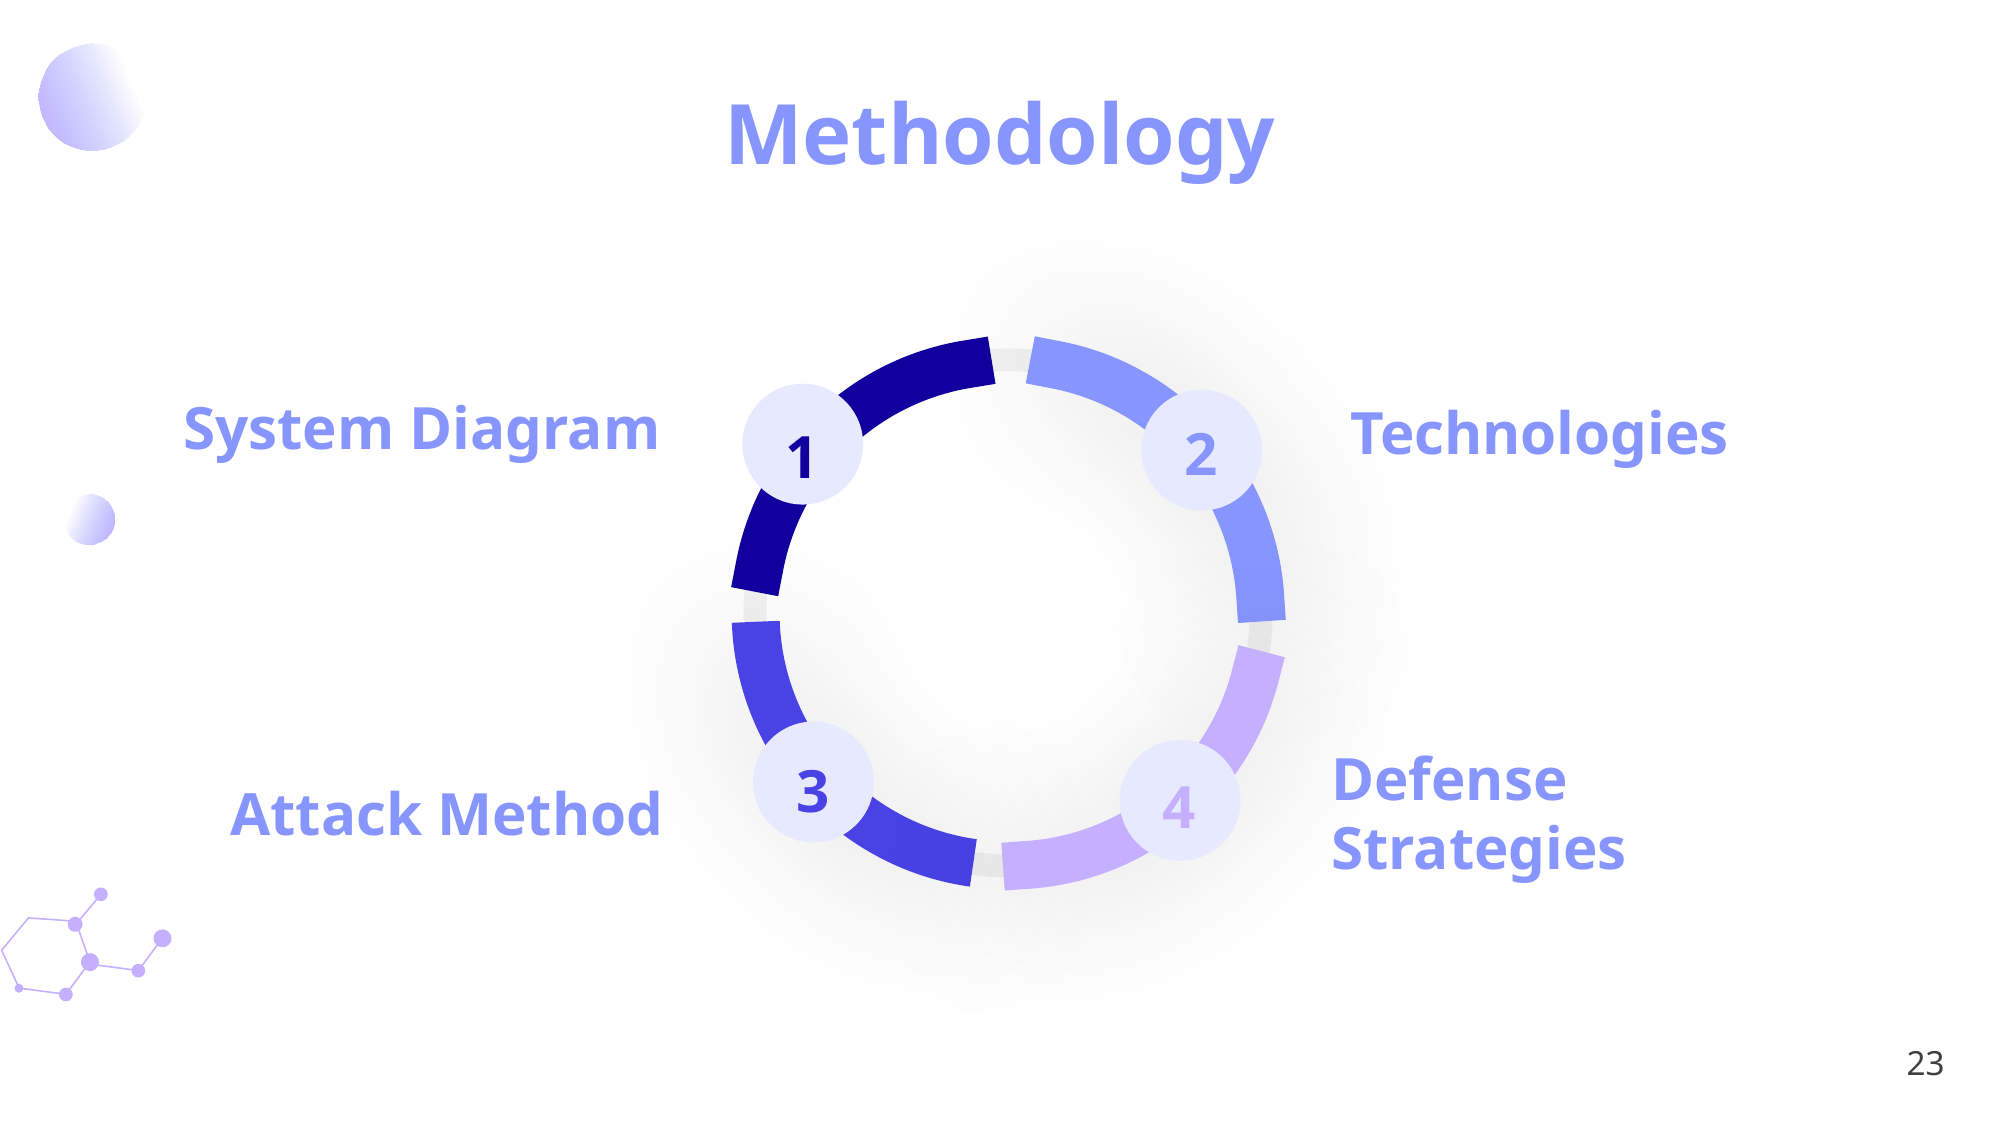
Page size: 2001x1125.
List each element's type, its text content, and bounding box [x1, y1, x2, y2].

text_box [755, 359, 1264, 867]
text_box Defense Strategies [1316, 734, 1854, 889]
text_box Attack Method [154, 769, 678, 855]
text_box System Diagram [151, 383, 676, 469]
text_box [63, 493, 115, 545]
text_box Methodology [428, 73, 1572, 189]
text_box Technologies [1264, 388, 1744, 474]
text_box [2, 884, 171, 1005]
text_box [38, 43, 146, 151]
text_box 1 [745, 398, 755, 498]
